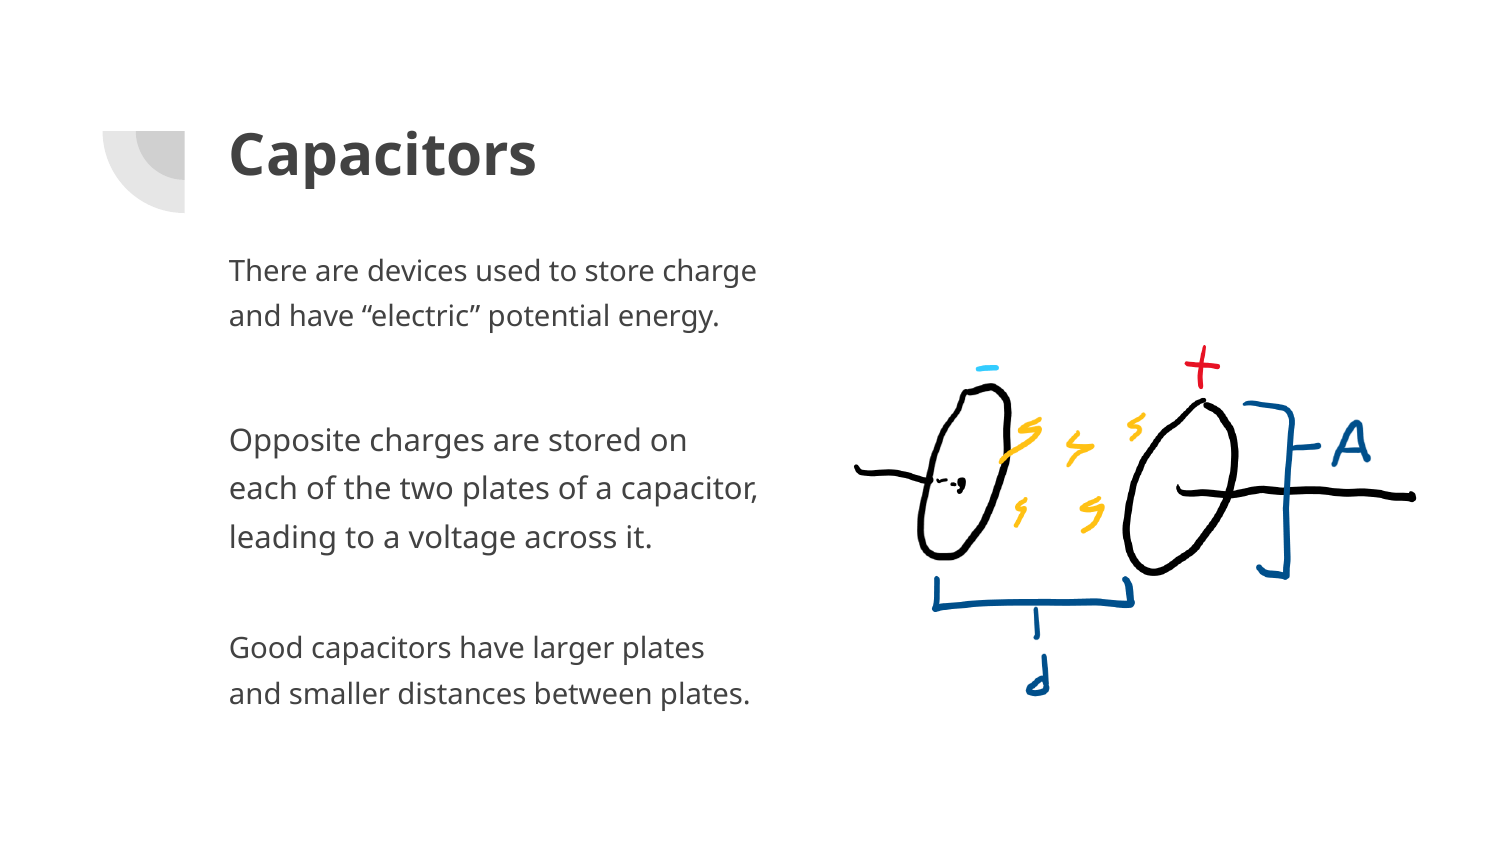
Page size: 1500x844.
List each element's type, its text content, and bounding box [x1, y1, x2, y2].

picture [776, 279, 1463, 724]
list Opposite charges are stored on each of the two plates of a capacitor, leading to a voltage across it. [213, 396, 771, 606]
list There are devices used to store charge and have “electric” potential energy. [213, 228, 777, 393]
title Capacitors [213, 98, 1368, 263]
list Good capacitors have larger plates and smaller distances between plates. [213, 606, 777, 771]
